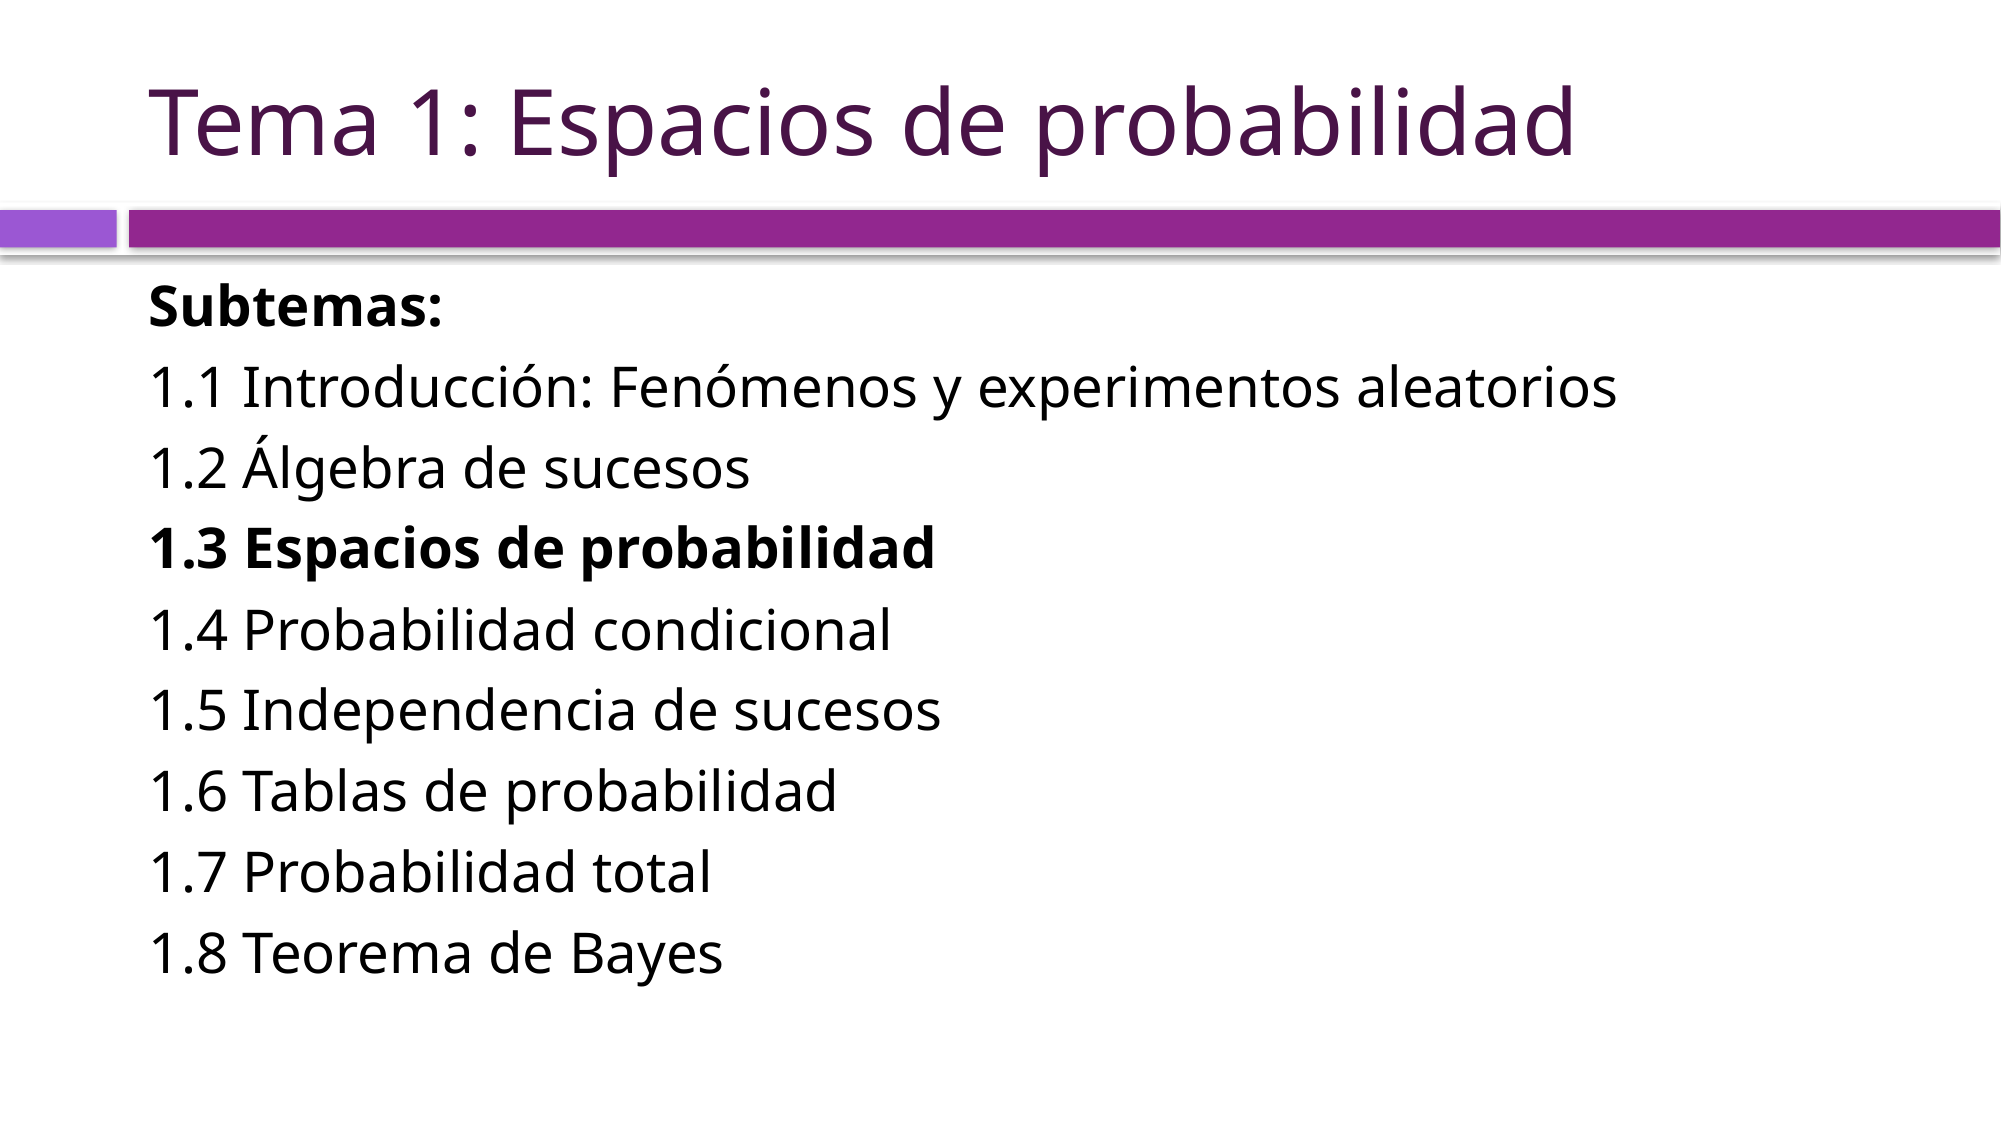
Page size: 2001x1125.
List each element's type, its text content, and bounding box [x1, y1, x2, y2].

list Subtemas: 1.1 Introducción: Fenómenos y experimentos aleatorios 1.2 Álgebra de sucesos 1.3 Espacios de probabilidad 1.4 Probabilidad condicional 1.5 Independencia de sucesos 1.6 Tablas de probabilidad 1.7 Probabilidad total 1.8 Teorema de Bayes [133, 262, 1918, 1000]
title Tema 1: Espacios de probabilidad [133, 37, 1918, 200]
